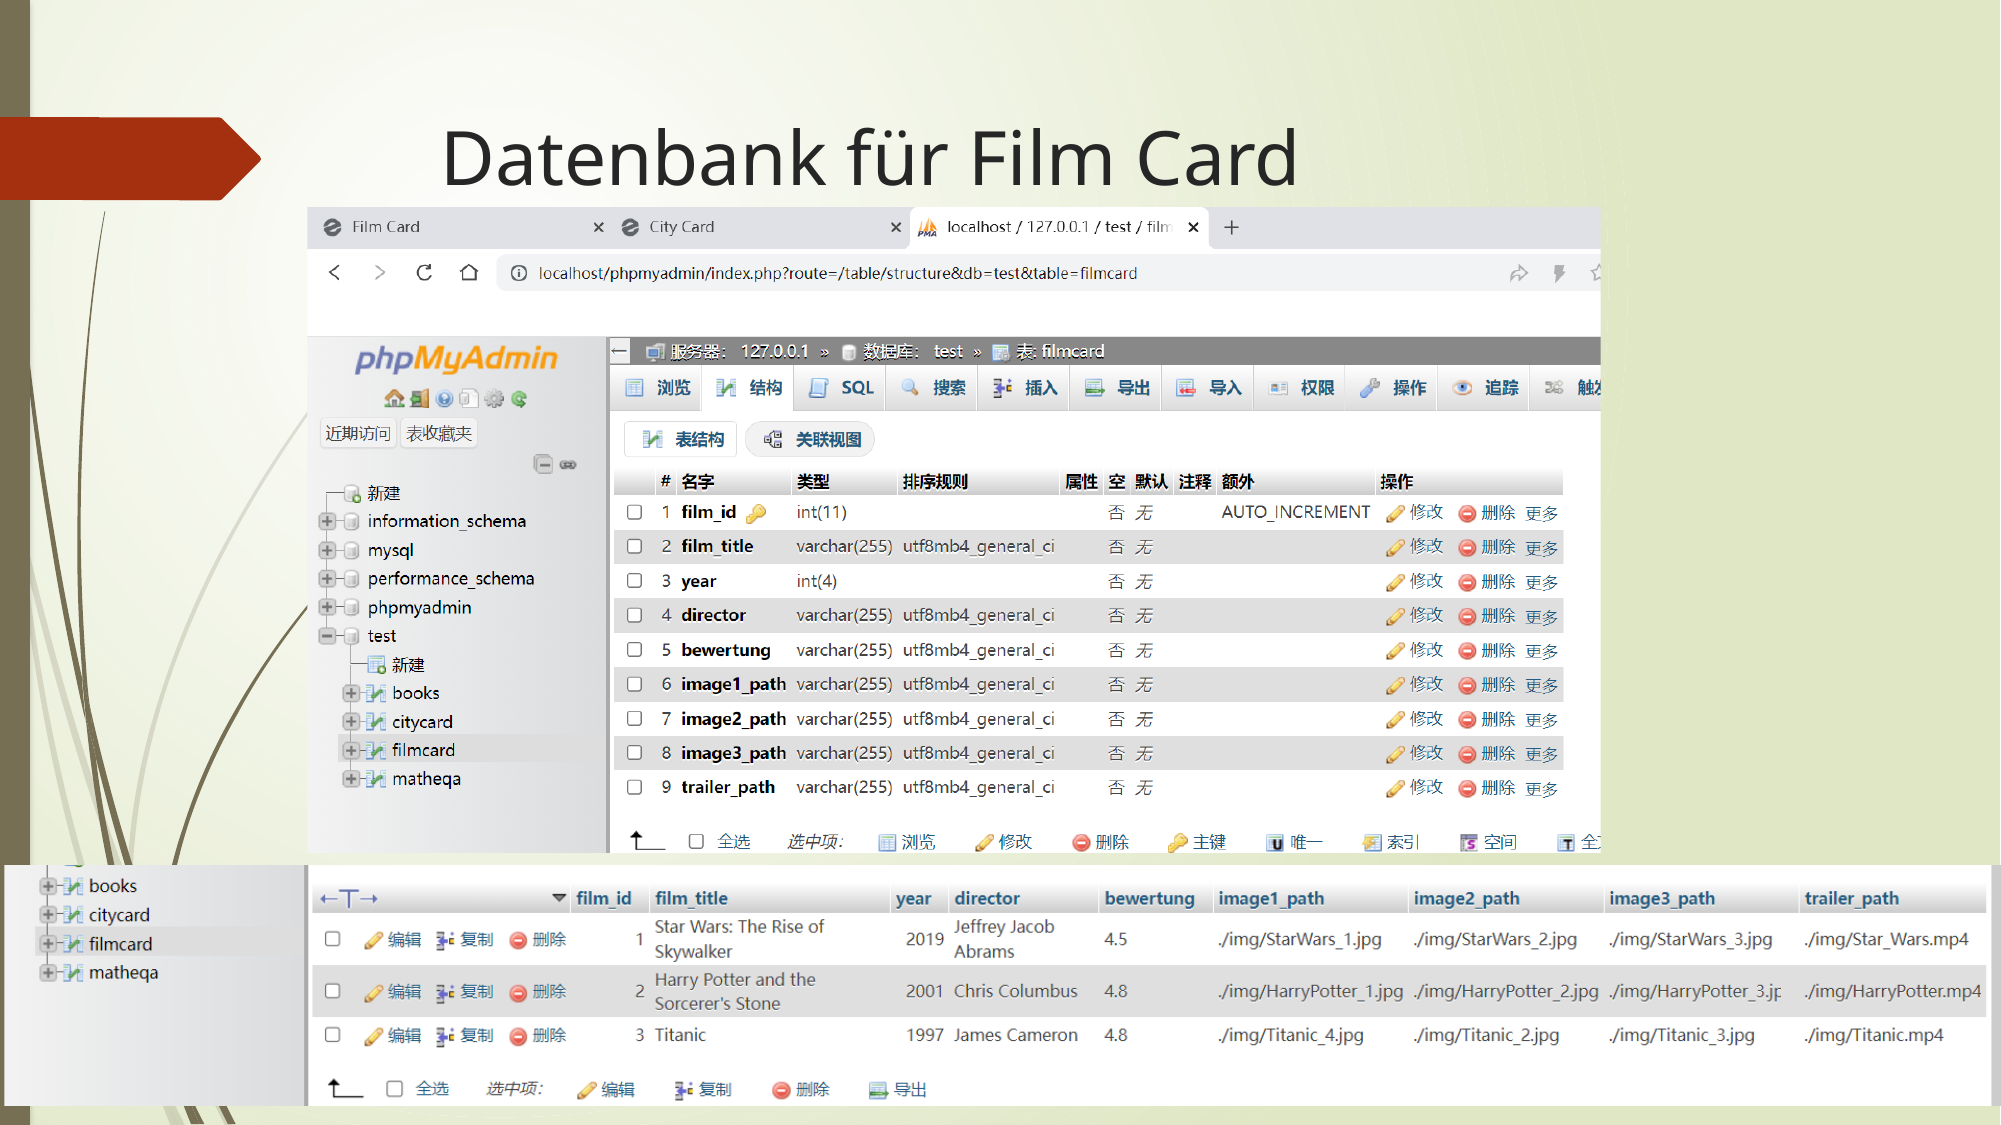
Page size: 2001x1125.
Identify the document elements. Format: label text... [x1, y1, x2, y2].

title Datenbank für Film Card [425, 102, 1888, 313]
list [306, 207, 1601, 853]
picture [4, 865, 2001, 1106]
